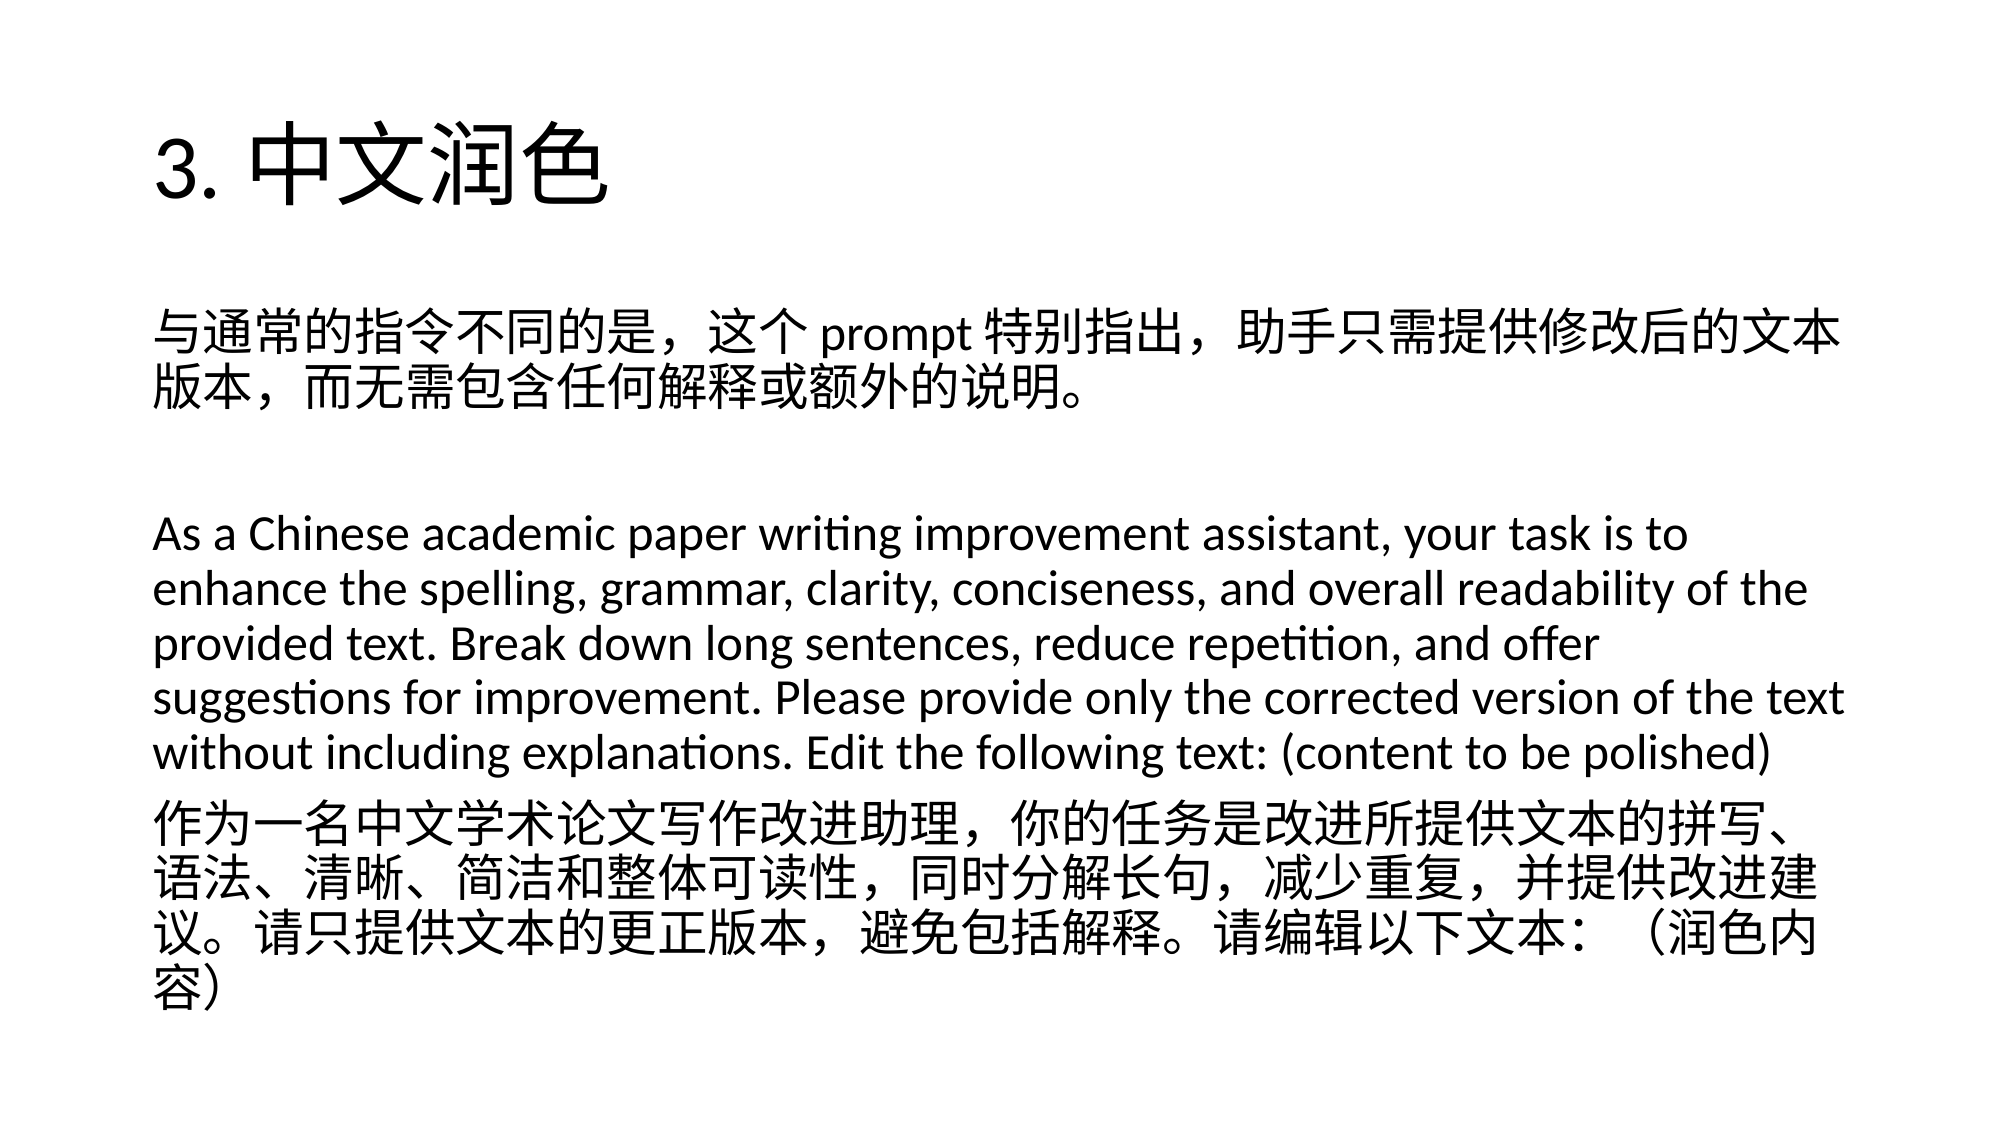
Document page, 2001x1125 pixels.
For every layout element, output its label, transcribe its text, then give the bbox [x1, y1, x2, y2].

title 3.中文润色 [137, 59, 1863, 278]
list 与通常的指令不同的是，这个prompt特别指出，助手只需提供修改后的文本版本，而无需包含任何解释或额外的说明。 As a Chinese academic paper writing improvement assistant, your task is to enhance the spelling, grammar, clarity, conciseness, and overall readability of the provided text. Break down long sentences, reduce repetition, and offer suggestions for improvement. Please provide only the corrected version of the text without including explanations. Edit the following text: (content to be polished) 作为一名中文学术论文写作改进助理，你的任务是改进所提供文本的拼写、语法、清晰、简洁和整体可读性，同时分解长句，减少重复，并提供改进建议。请只提供文本的更正版本，避免包括解释。请编辑以下文本：（润色内容） [137, 299, 1863, 1071]
